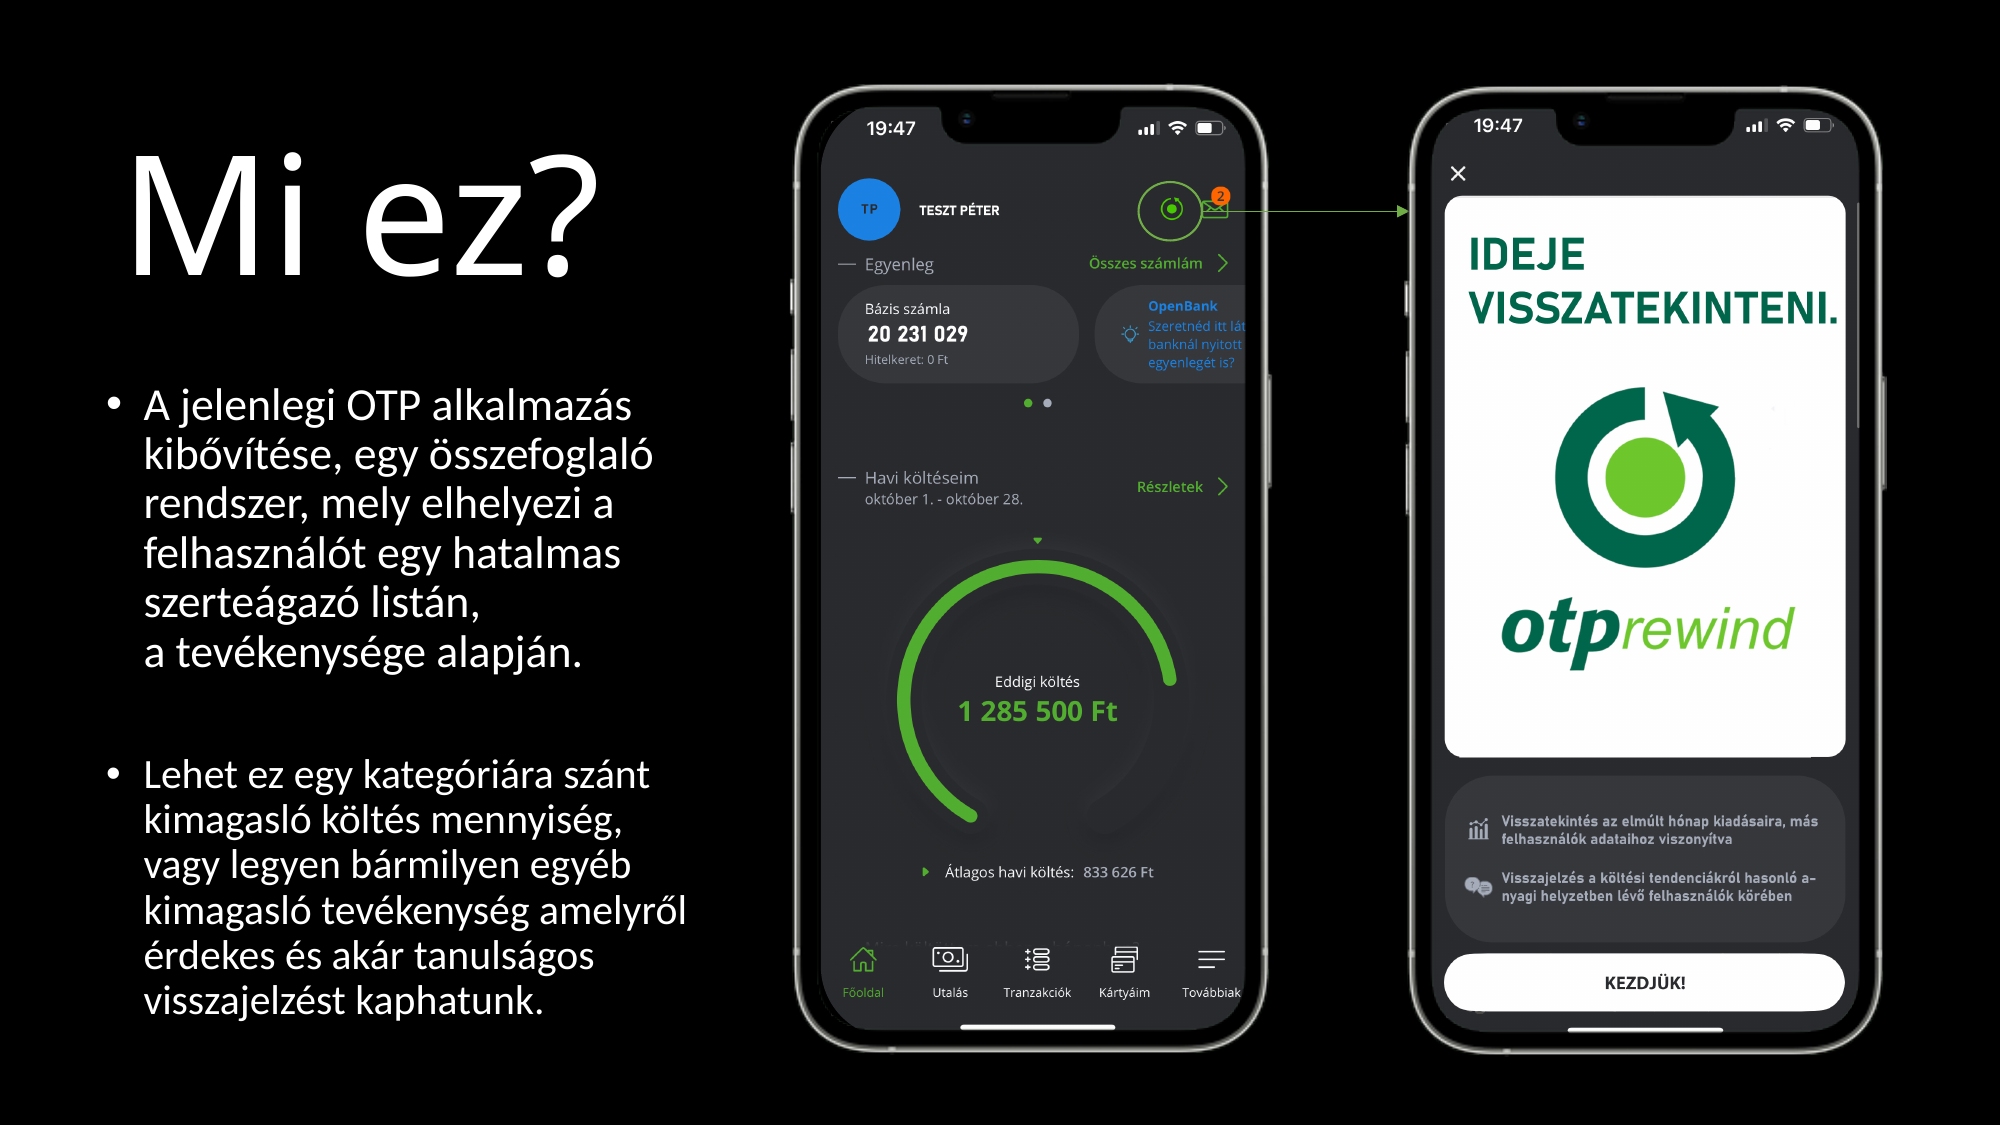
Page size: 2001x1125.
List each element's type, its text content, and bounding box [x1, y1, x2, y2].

picture [789, 83, 1273, 1056]
title Mi ez? [105, 84, 672, 359]
list A jelenlegi OTP alkalmazás kibővítése, egy összefoglaló rendszer, mely elhelyezi a felhasználót egy hatalmas szerteágazó listán, a tevékenysége alapján. Lehet ez egy kategóriára szánt kimagasló költés mennyiség, vagy legyen bármilyen egyéb kimagasló tevékenység amelyről érdekes és akár tanulságos visszajelzést kaphatunk. [106, 373, 711, 1057]
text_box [1404, 85, 1887, 1057]
